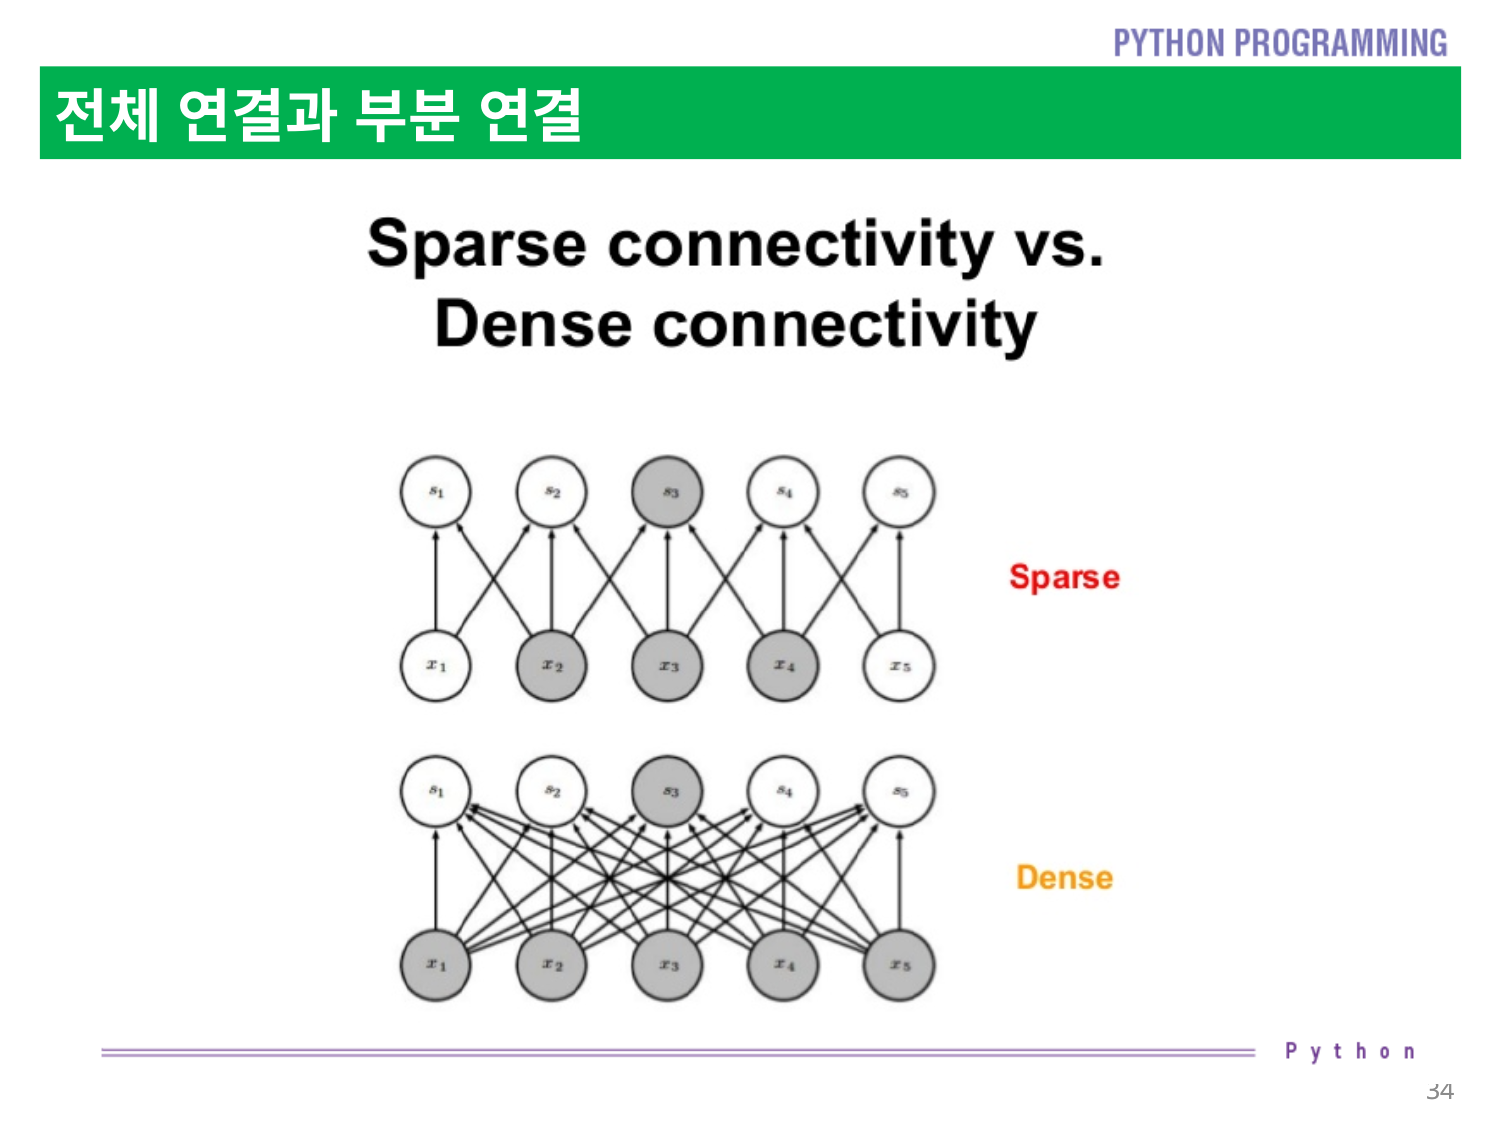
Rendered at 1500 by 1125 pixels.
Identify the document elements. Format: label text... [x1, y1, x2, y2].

slide_number 34 [1119, 1071, 1470, 1112]
picture [1106, 13, 1462, 66]
title 전체 연결과 부분 연결 [39, 76, 1444, 152]
picture [18, 195, 1483, 1084]
